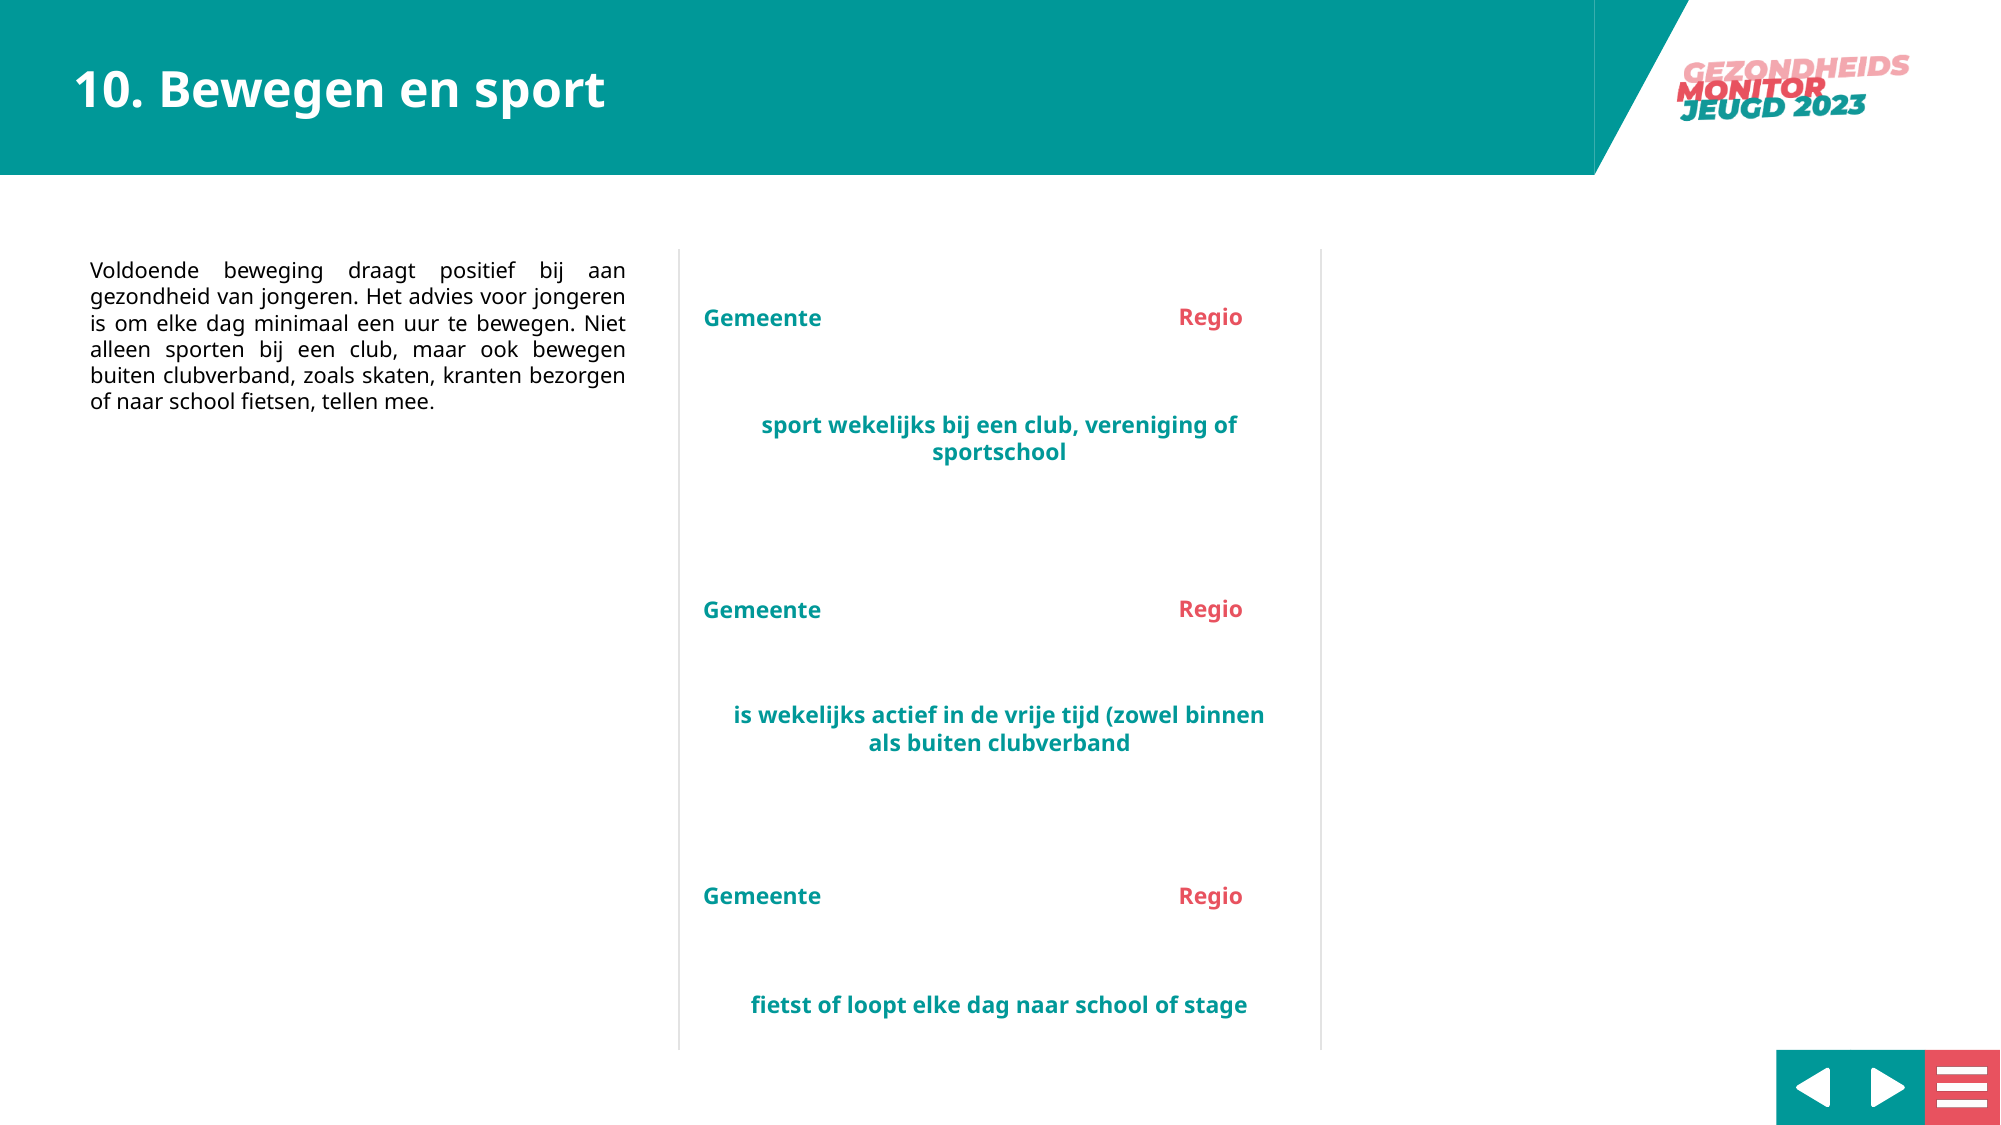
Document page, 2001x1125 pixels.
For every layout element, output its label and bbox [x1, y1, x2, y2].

picture [1671, 35, 1925, 134]
picture [1929, 1054, 1995, 1120]
